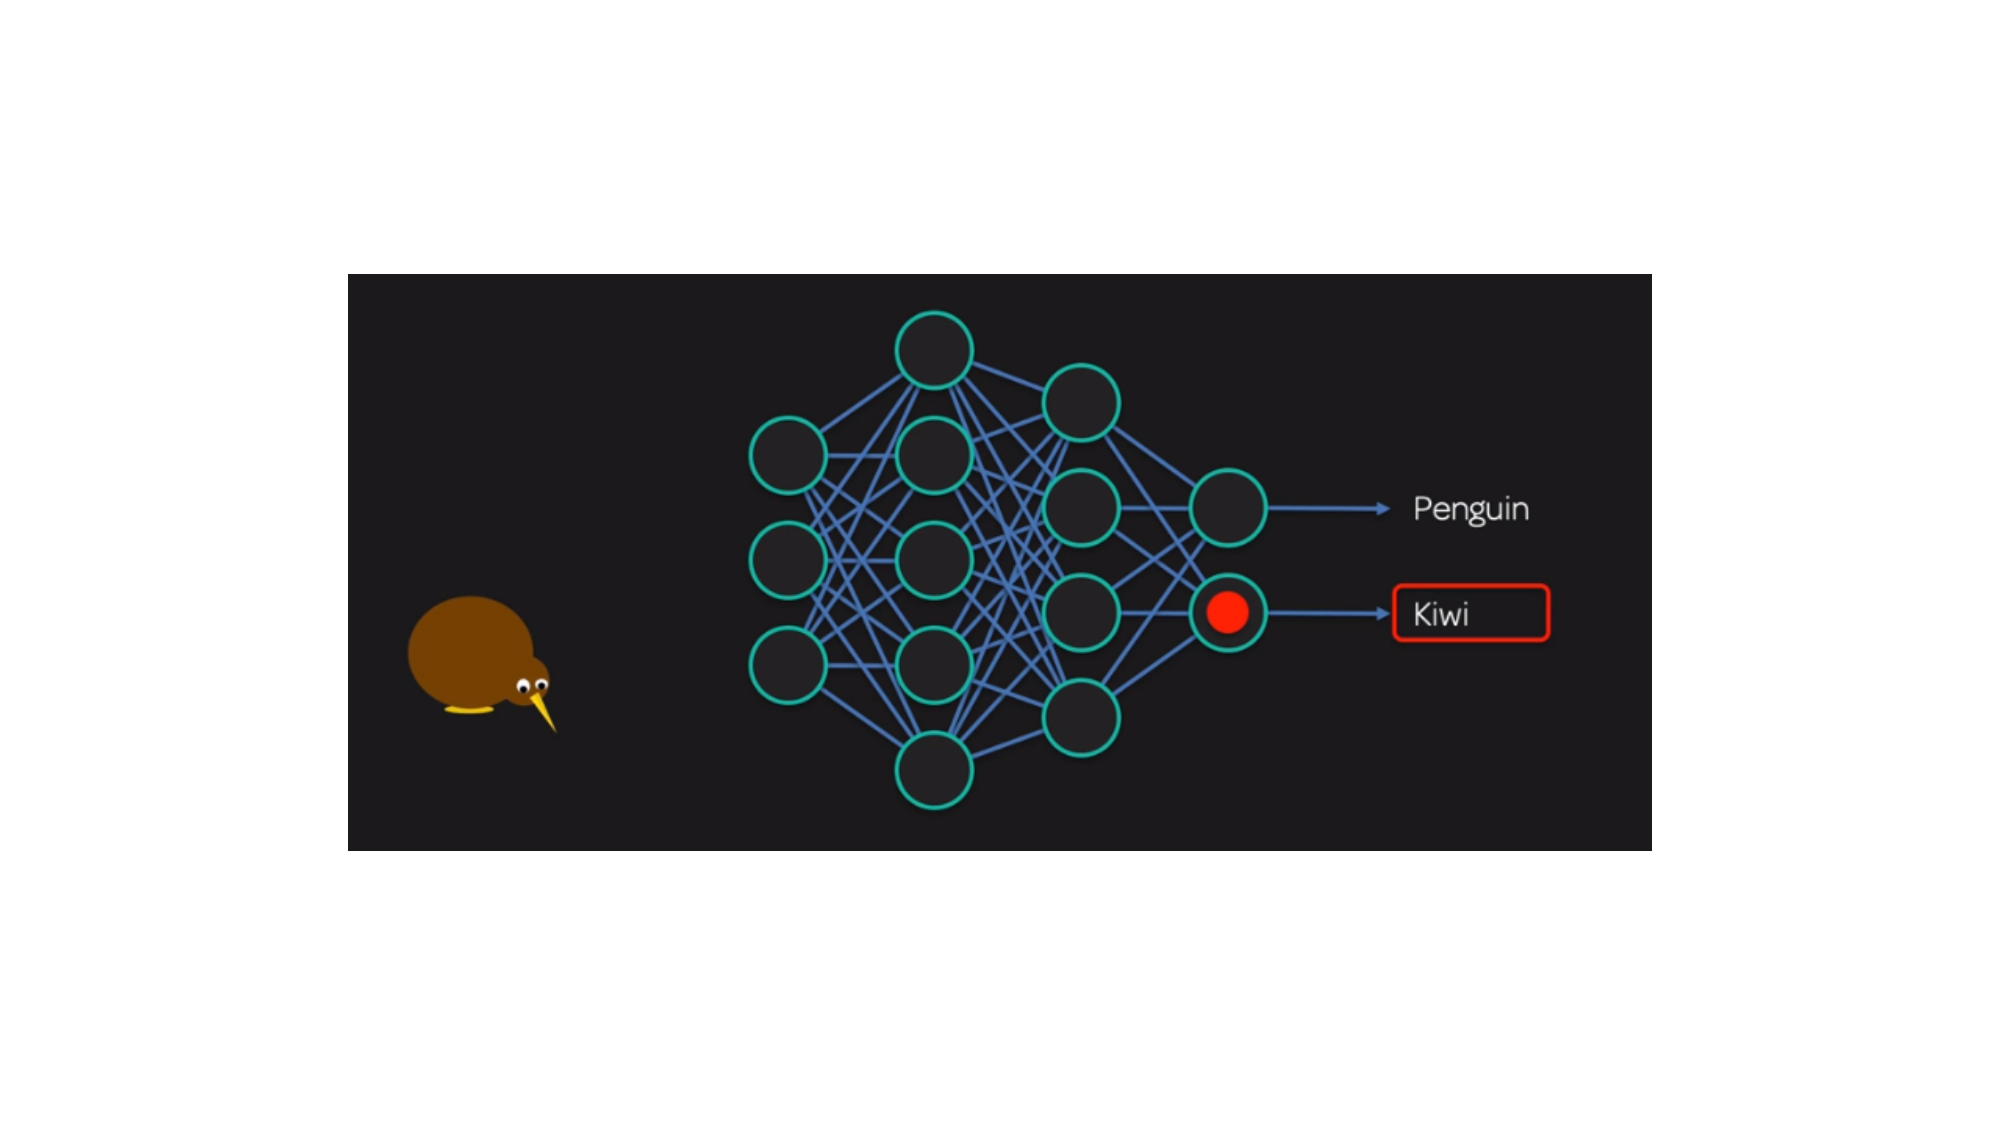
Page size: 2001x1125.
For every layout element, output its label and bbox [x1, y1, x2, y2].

picture [348, 274, 1652, 851]
